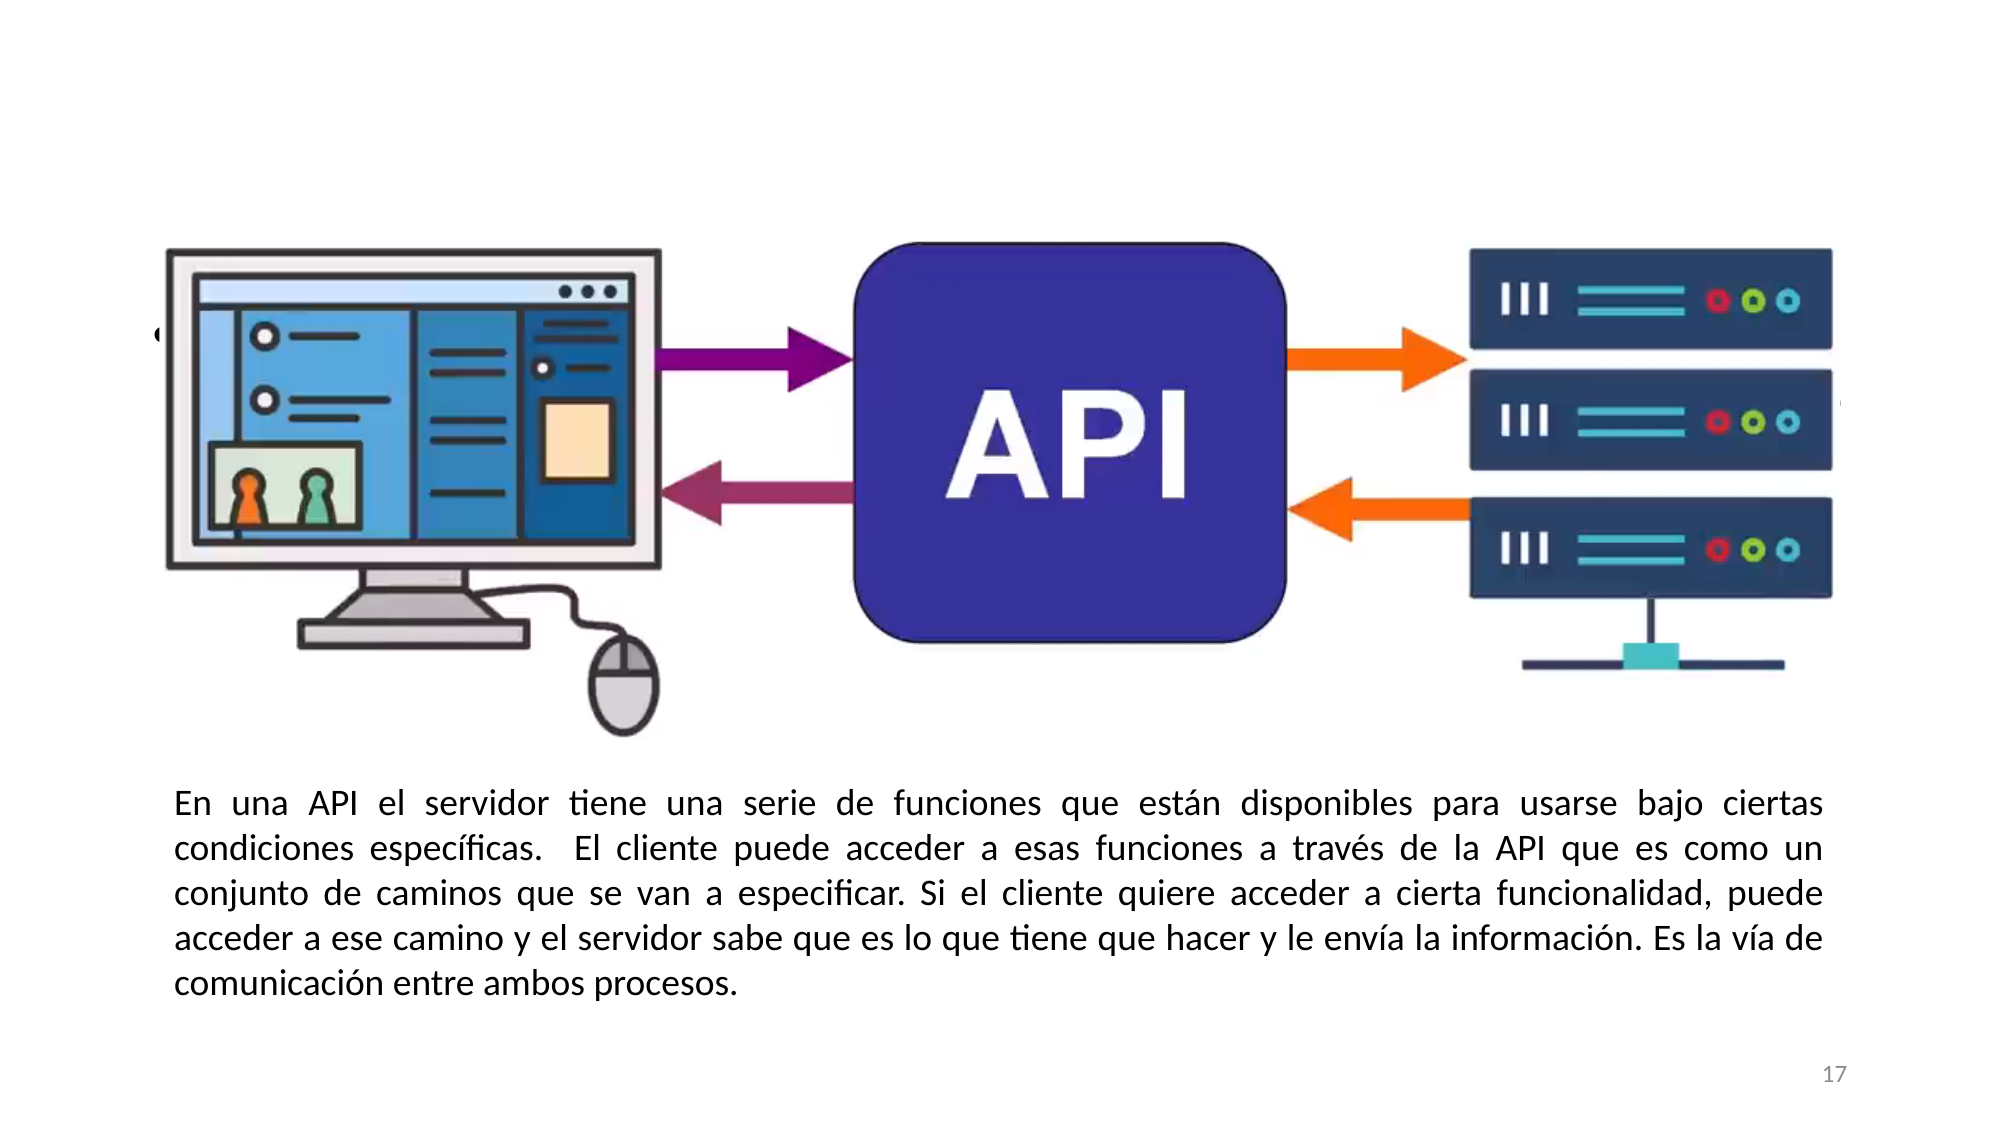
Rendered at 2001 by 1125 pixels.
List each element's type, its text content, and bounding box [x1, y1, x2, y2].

list En una API el servidor tiene una serie de funciones que están disponibles para usarse bajo ciertas condiciones específicas. El cliente puede acceder a esas funciones a través de la API. [137, 299, 1863, 1014]
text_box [159, 239, 1841, 742]
text_box En una API el servidor tiene una serie de funciones que están disponibles para usarse bajo ciertas condiciones específicas. El cliente puede acceder a esas funciones a través de la API que es como un conjunto de caminos que se van a especificar. Si el cliente quiere acceder a cierta funcionalidad, puede acceder a ese camino y el servidor sabe que es lo que tiene que hacer y le envía la información. Es la vía de comunicación entre ambos procesos. [159, 770, 1841, 1056]
slide_number 17 [1412, 1042, 1863, 1103]
